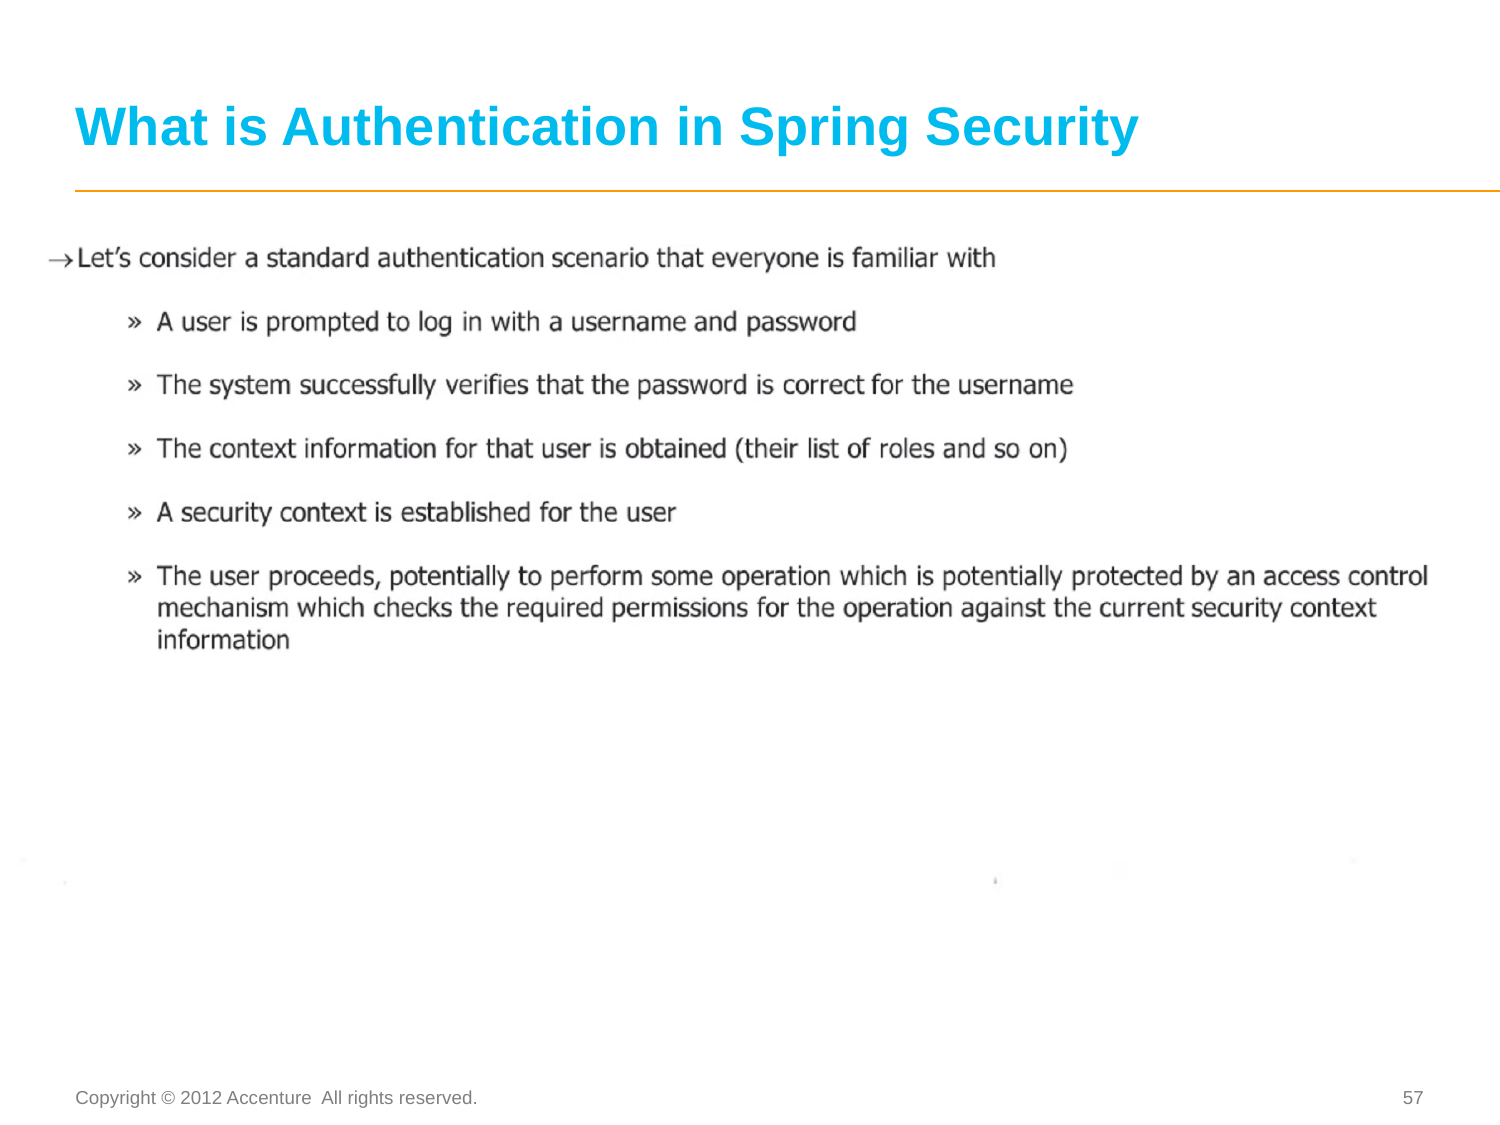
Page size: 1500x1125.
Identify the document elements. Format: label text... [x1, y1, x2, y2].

picture [12, 237, 1483, 901]
title What is Authentication in Spring Security [75, 27, 1422, 157]
